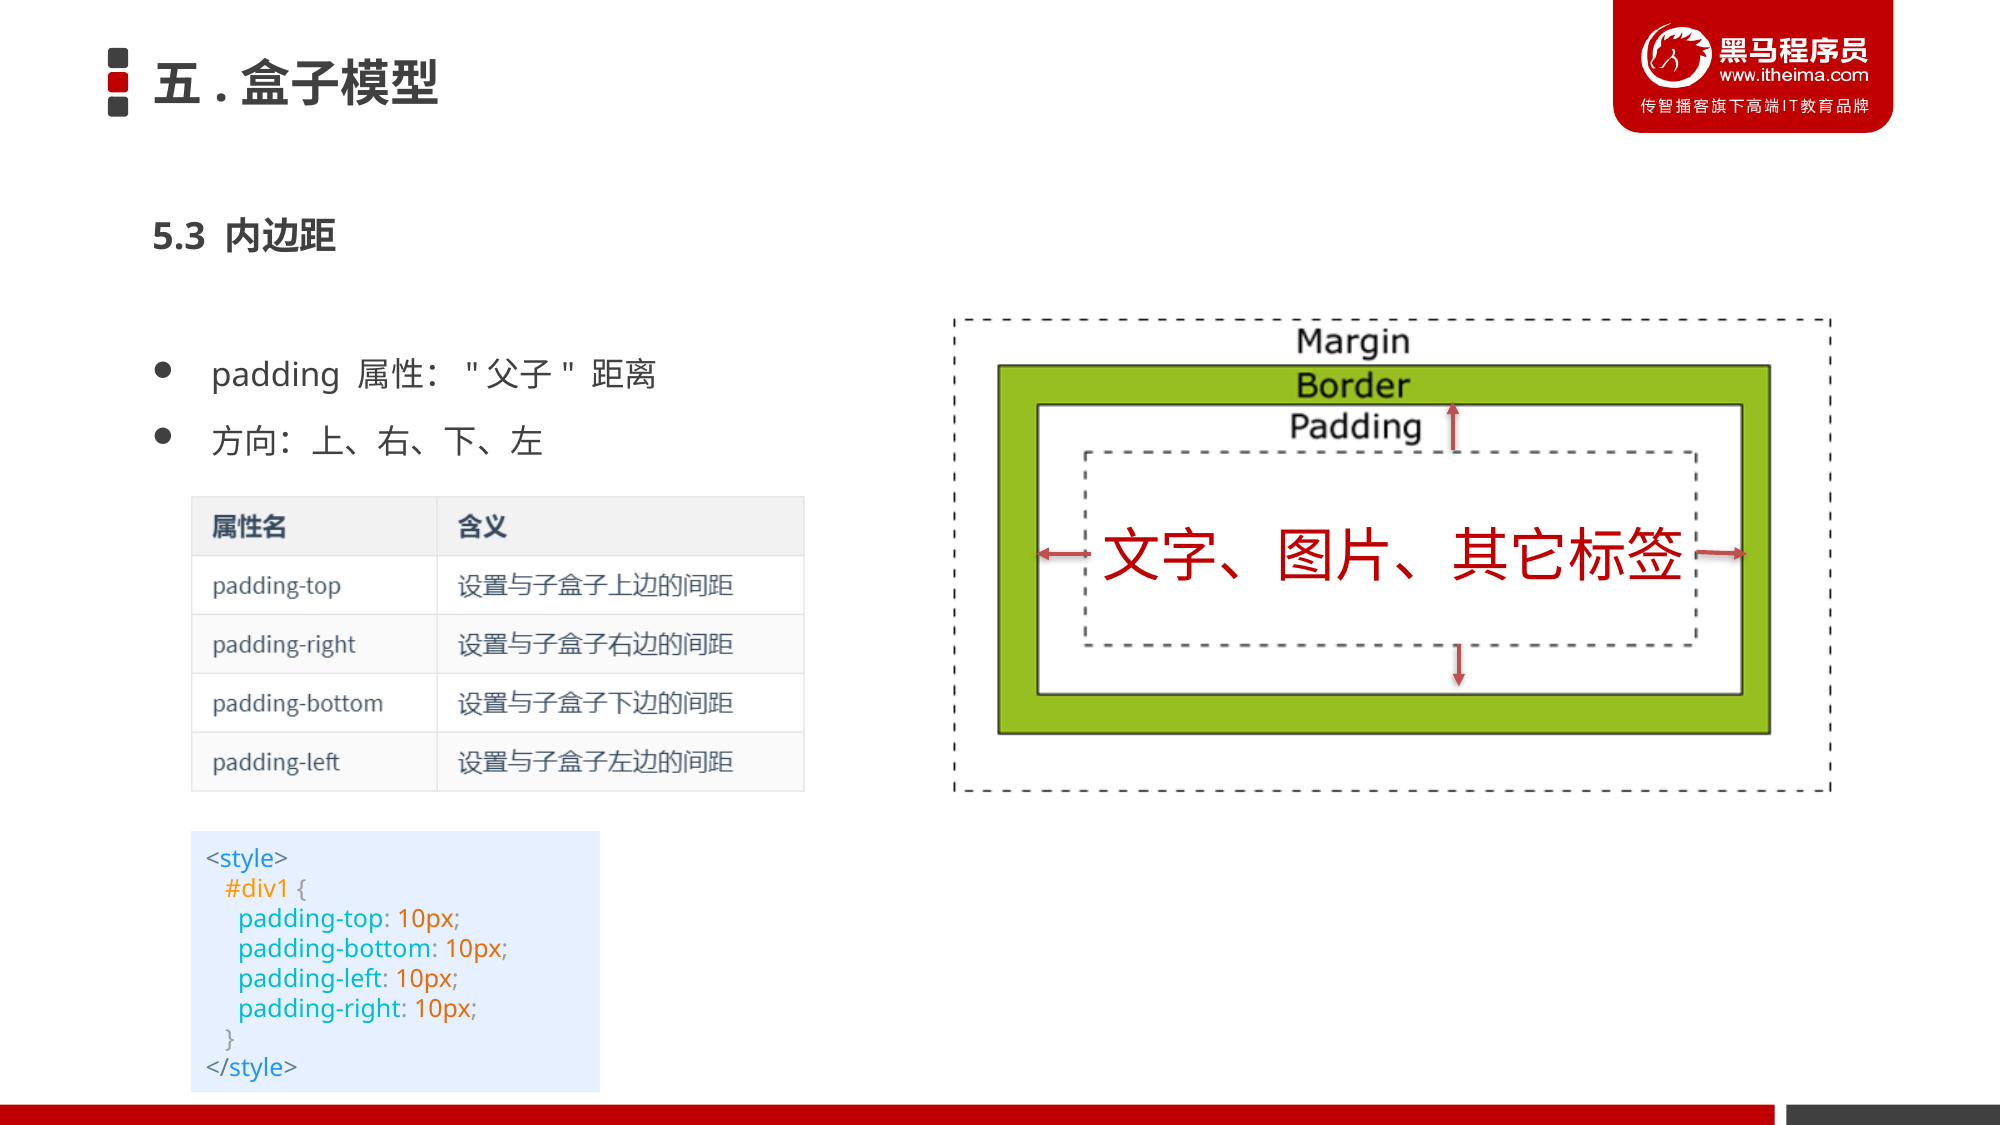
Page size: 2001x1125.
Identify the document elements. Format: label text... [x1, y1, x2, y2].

picture [1616, 11, 1894, 125]
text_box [190, 830, 601, 1093]
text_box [1696, 551, 1748, 555]
title 五.盒子模型 [137, 38, 1577, 124]
list 5.3 内边距 [137, 192, 528, 277]
picture [190, 494, 807, 793]
picture [949, 310, 1839, 797]
list padding 属性："父子" 距离 方向：上、右、下、左 [137, 326, 911, 500]
